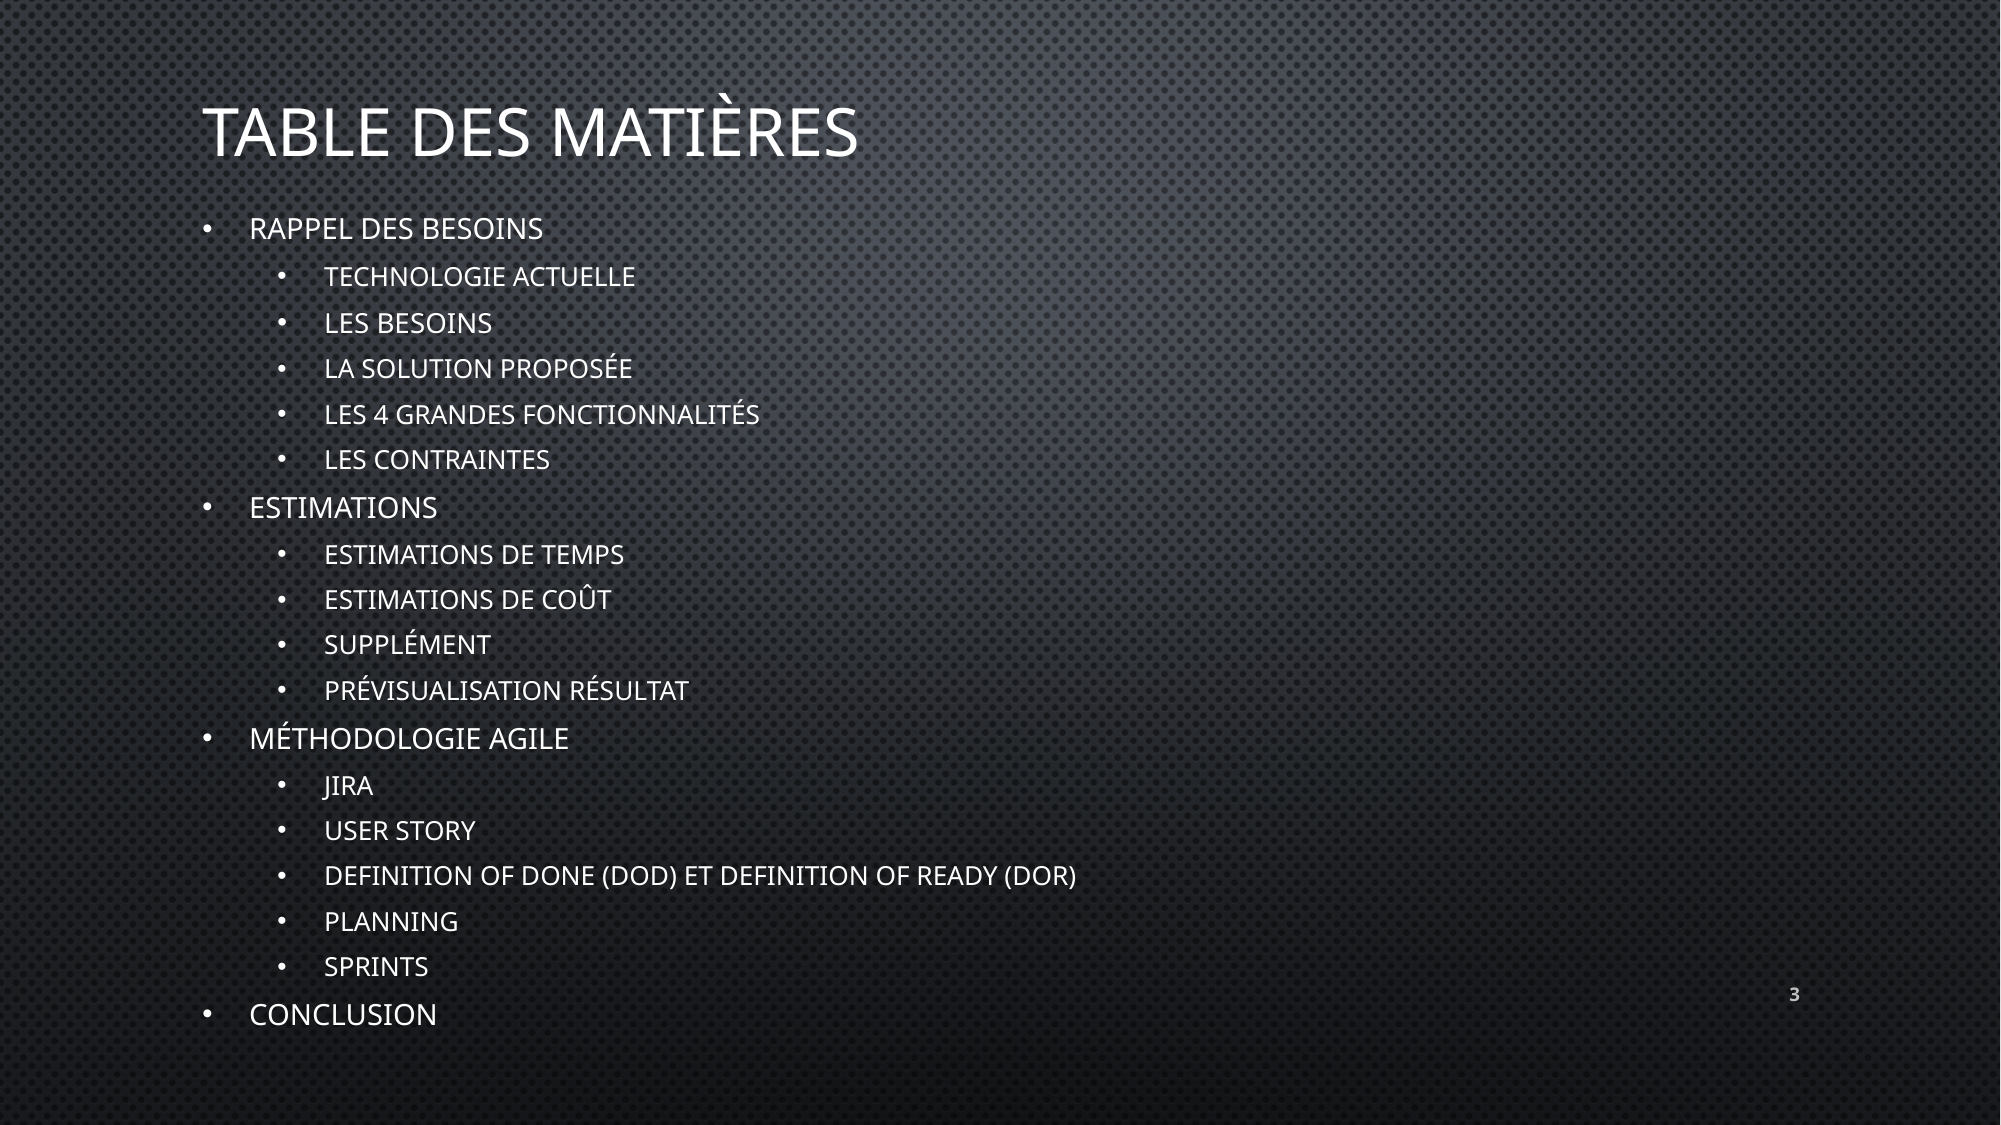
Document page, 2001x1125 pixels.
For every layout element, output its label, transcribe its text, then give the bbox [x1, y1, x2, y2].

title Table des matières [187, 60, 1813, 199]
list Rappel des besoins Technologie actuelle Les besoins La solution proposée Les 4 grandes fonctionnalités Les contraintes Estimations Estimations de temps Estimations de coût Supplément Prévisualisation résultat Méthodologie Agile Jira User Story Definition of Done (DoD) et Definition of Ready (DoR) Planning Sprints Conclusion [187, 199, 1852, 1044]
slide_number 3 [1724, 965, 1816, 1025]
